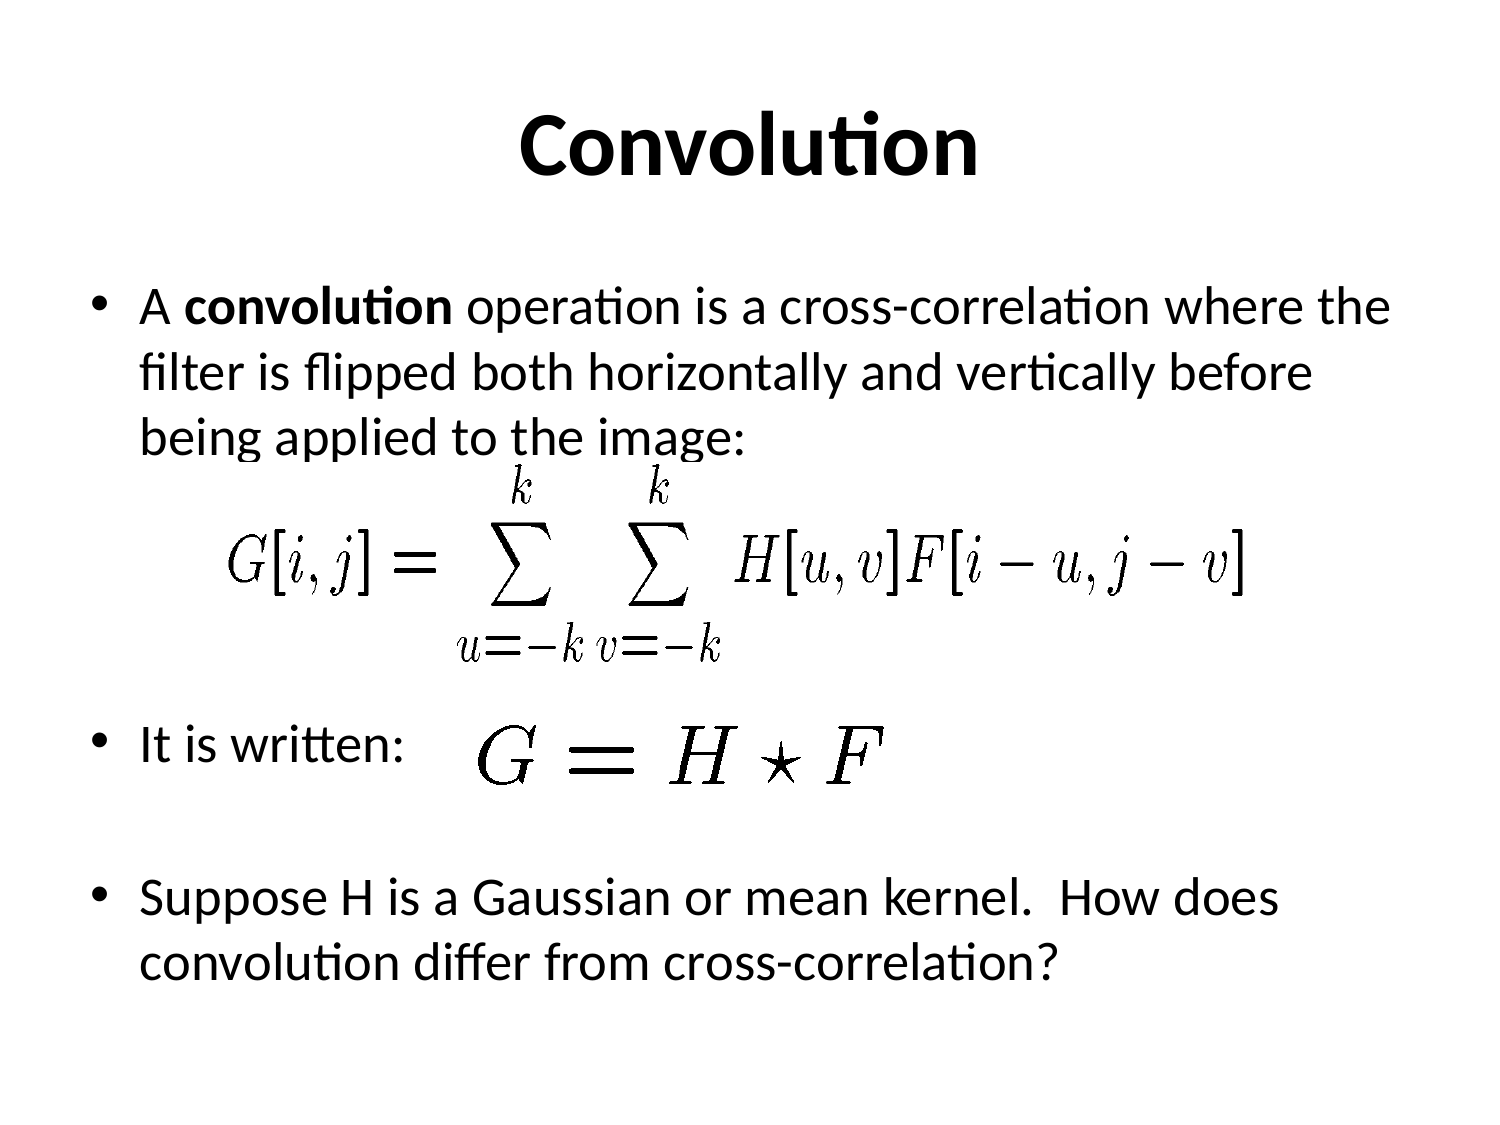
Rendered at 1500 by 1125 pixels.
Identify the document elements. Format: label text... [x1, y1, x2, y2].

title Convolution [75, 45, 1425, 233]
picture [474, 724, 885, 790]
list A convolution operation is a cross-correlation where the filter is flipped both horizontally and vertically before being applied to the image: It is written: Suppose H is a Gaussian or mean kernel. How does convolution differ from cross-correlation? [75, 262, 1425, 1005]
picture [227, 462, 1245, 663]
